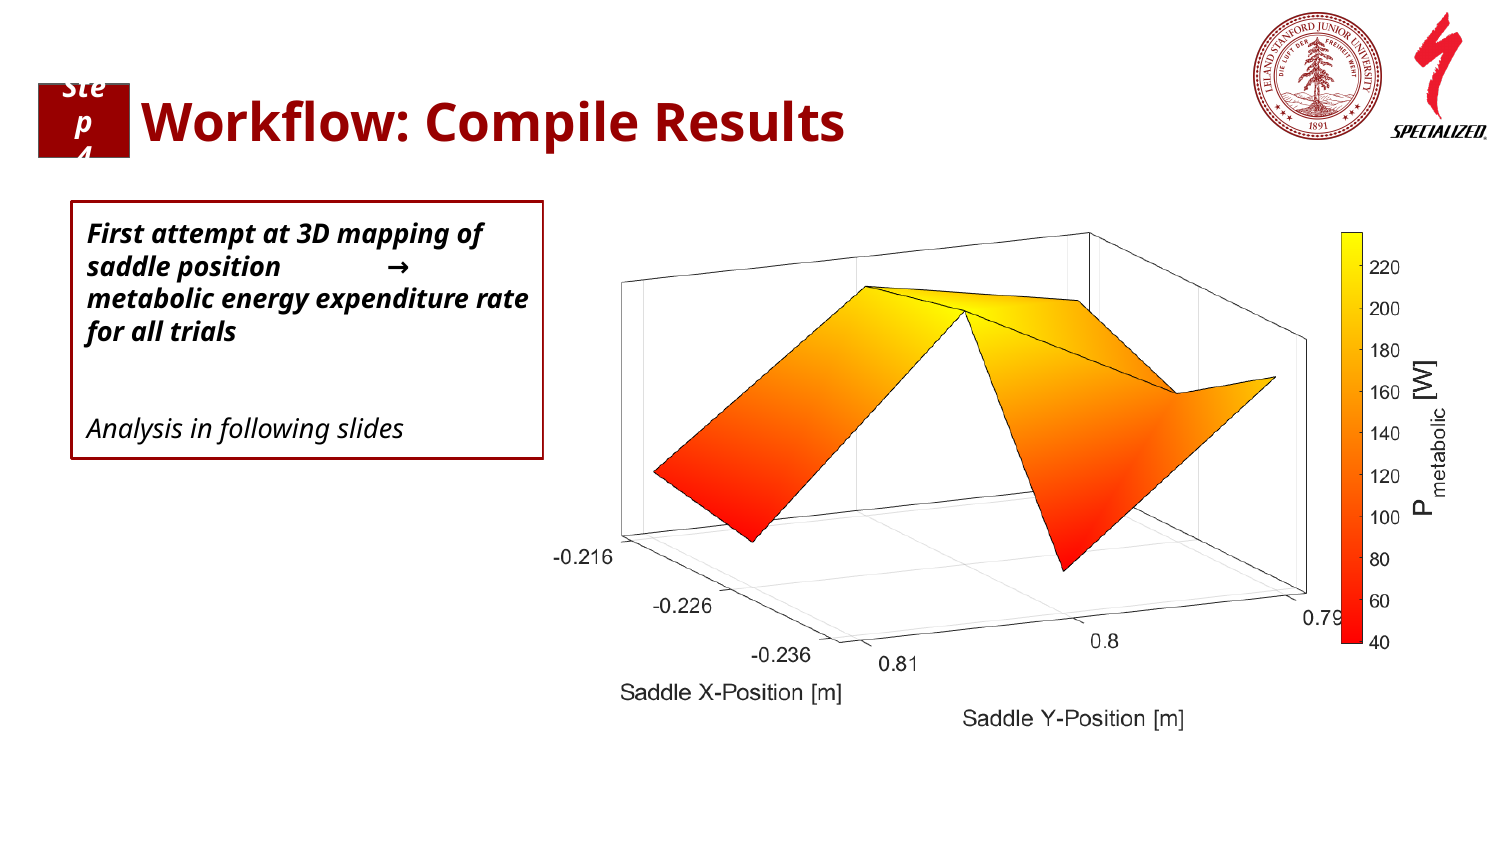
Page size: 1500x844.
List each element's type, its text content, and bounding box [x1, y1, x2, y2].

text_box First attempt at 3D mapping of saddle position → metabolic energy expenditure rate for all trials Analysis in following slides [71, 201, 538, 459]
picture [1390, 12, 1487, 140]
picture [1253, 12, 1382, 72]
title Workflow: Compile Results [51, 72, 1449, 167]
text_box Step 4 [38, 84, 130, 158]
picture [543, 191, 1476, 731]
